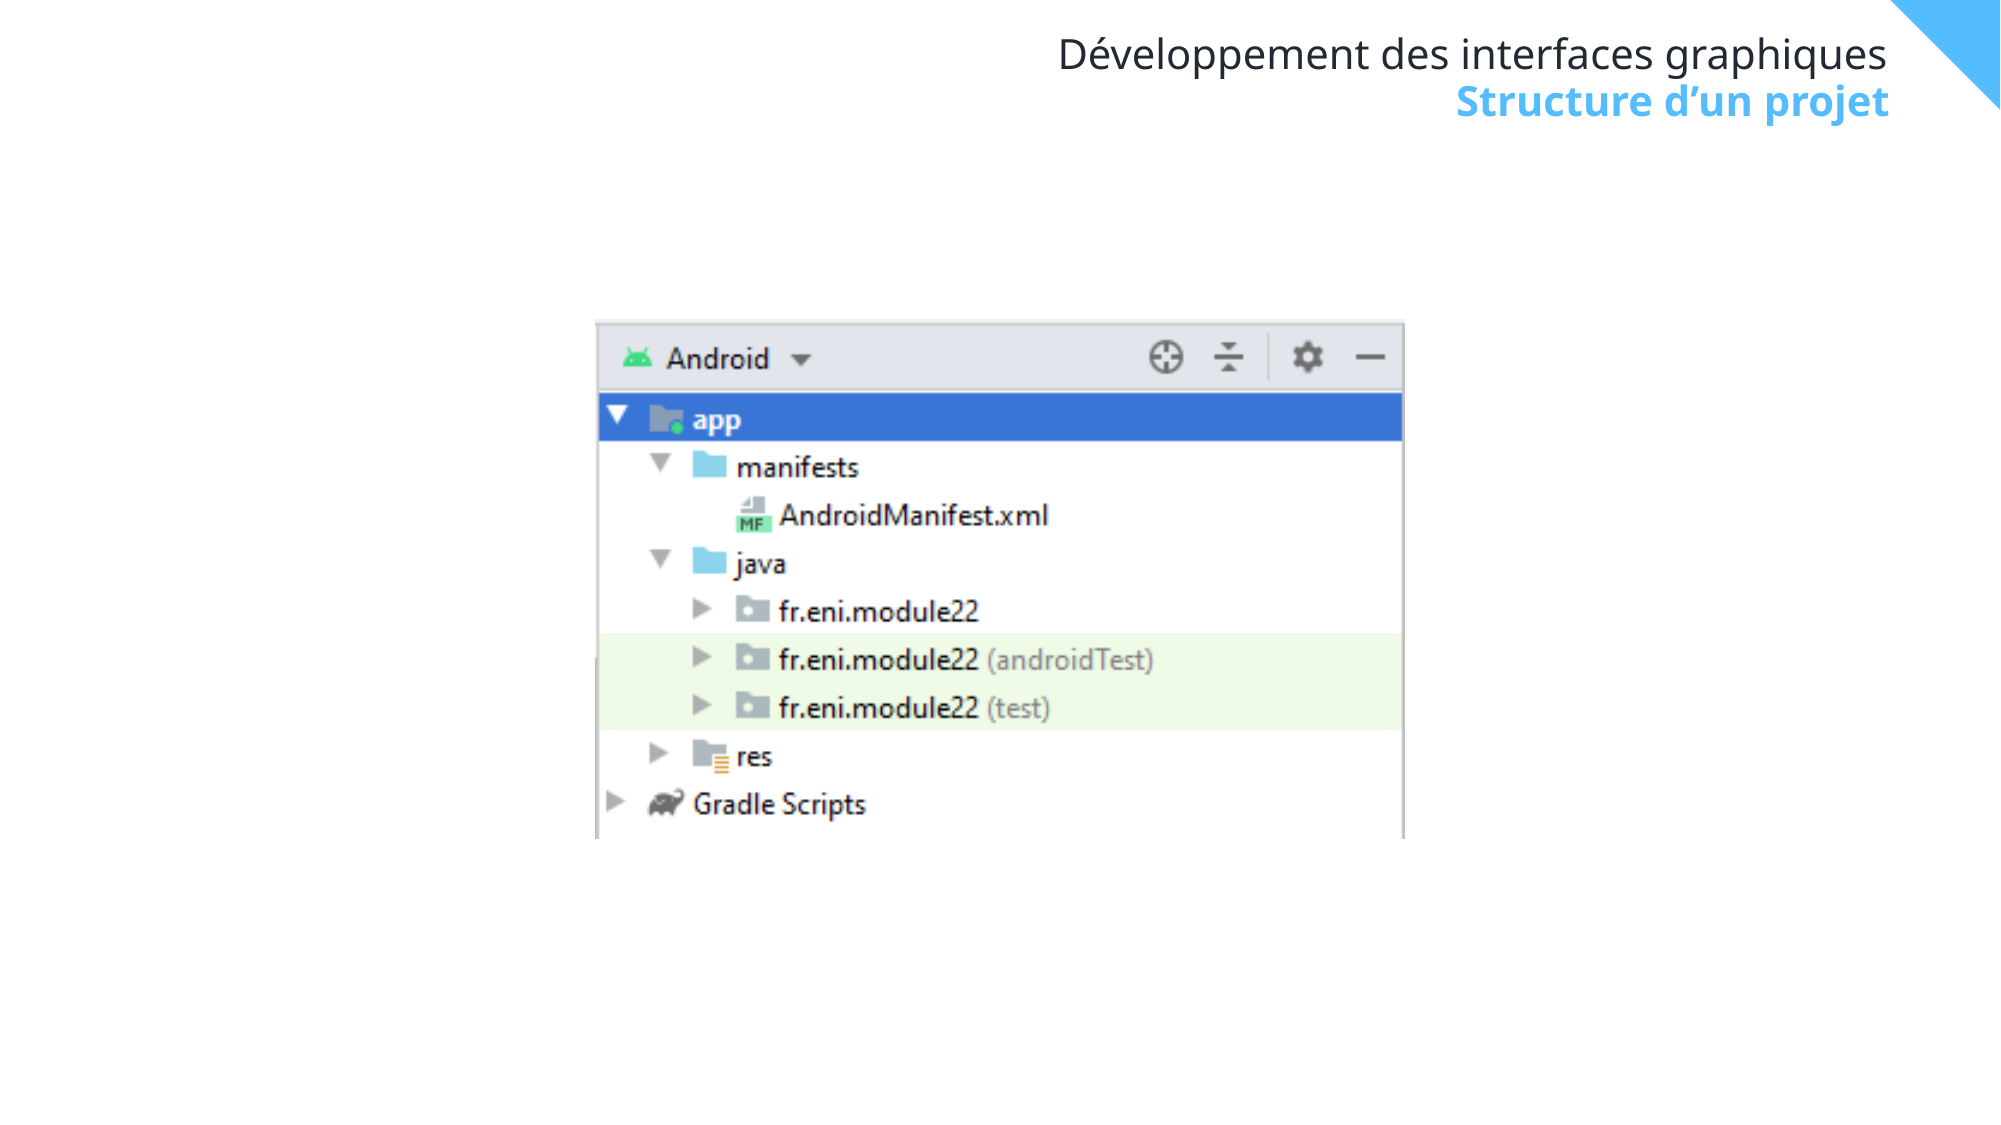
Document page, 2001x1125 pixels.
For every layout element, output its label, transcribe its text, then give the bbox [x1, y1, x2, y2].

picture [595, 319, 1405, 840]
list Structure d’un projet [55, 80, 1890, 145]
title Développement des interfaces graphiques [55, 33, 1888, 80]
